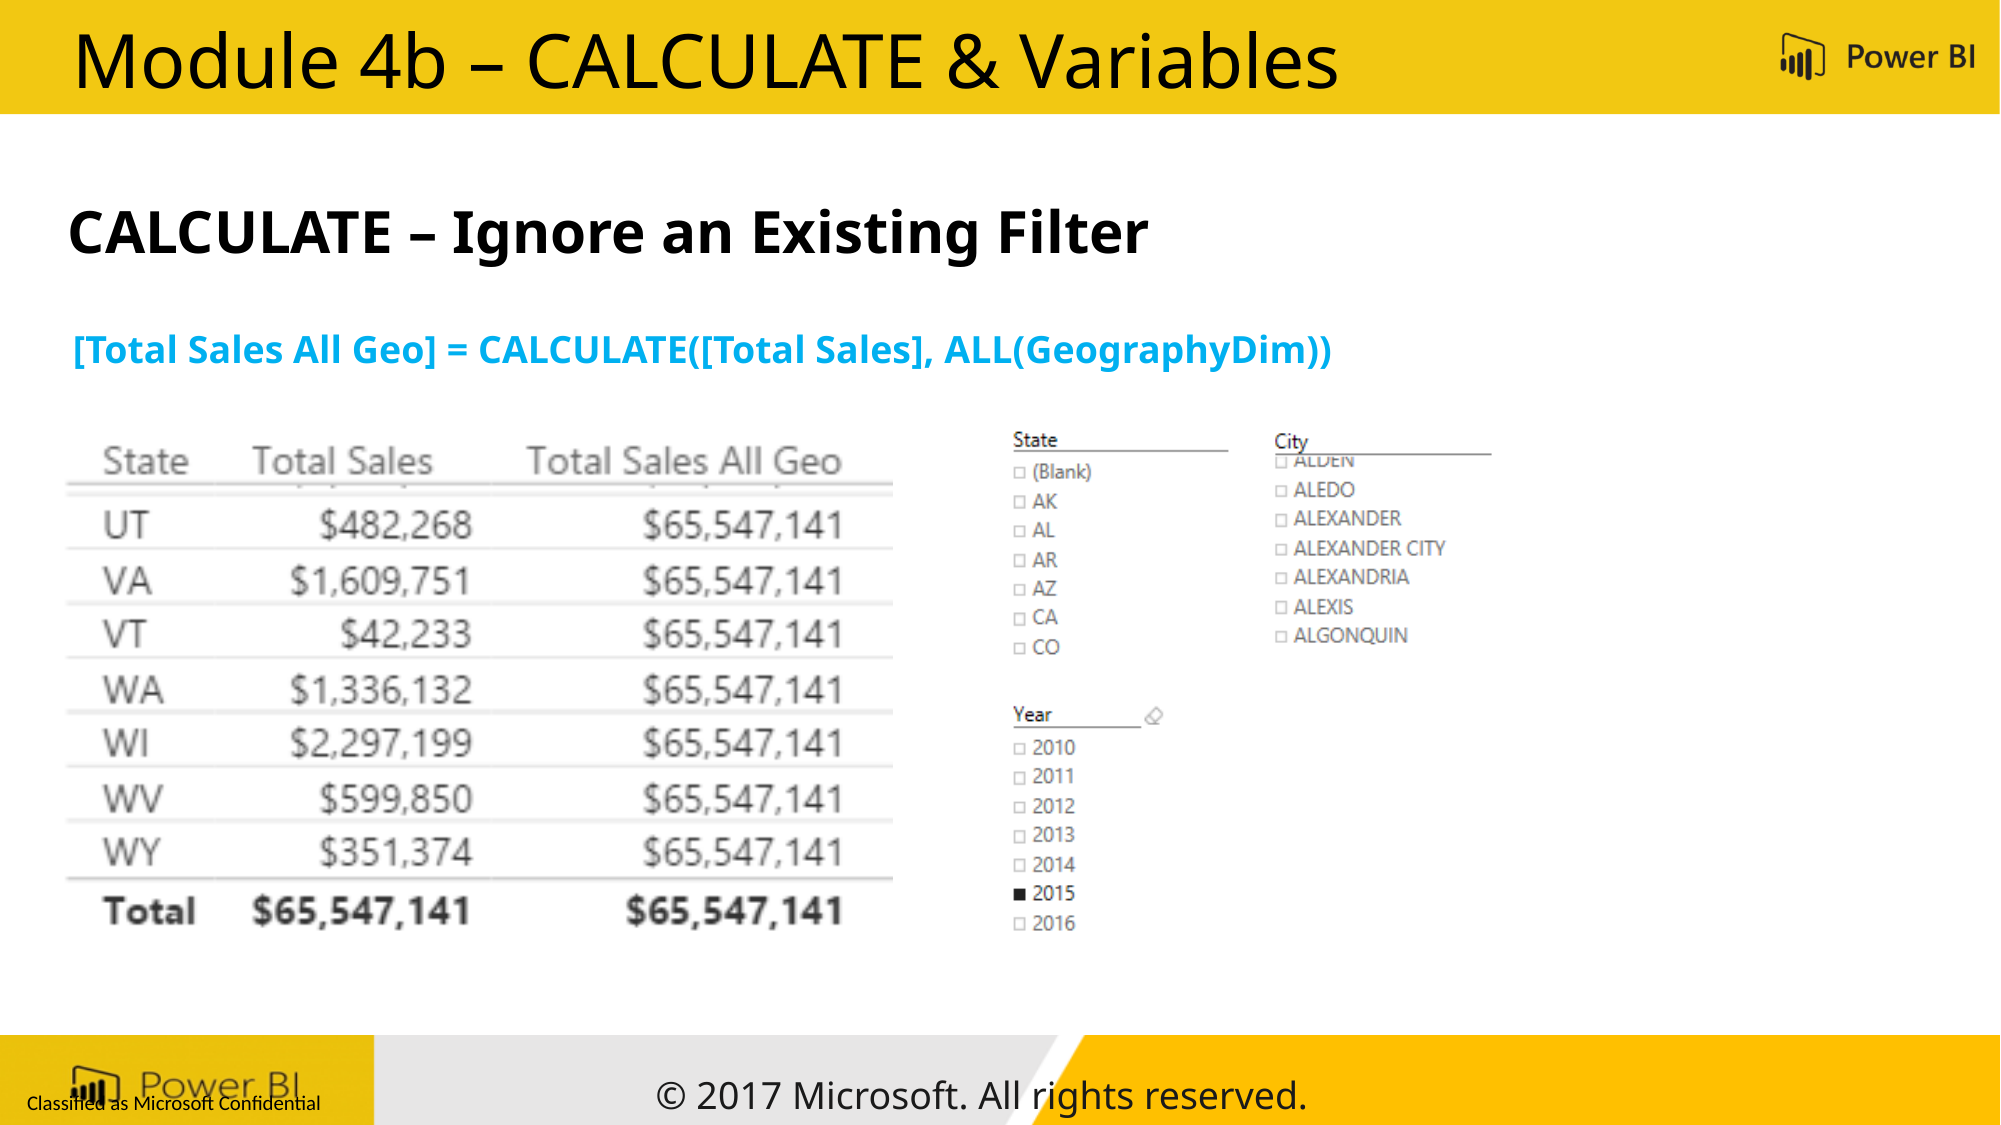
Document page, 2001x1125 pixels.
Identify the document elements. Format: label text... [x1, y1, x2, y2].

picture [999, 422, 1497, 957]
picture [1769, 23, 1985, 91]
text_box [Total Sales All Geo] = CALCULATE([Total Sales], ALL(GeographyDim)) [58, 318, 1840, 379]
picture [58, 422, 893, 957]
text_box Module 4b – CALCULATE & Variables [58, 5, 1879, 111]
text_box [0, 0, 2000, 115]
title CALCULATE – Ignore an Existing Filter [43, 188, 1956, 275]
picture [0, 1035, 2000, 1125]
